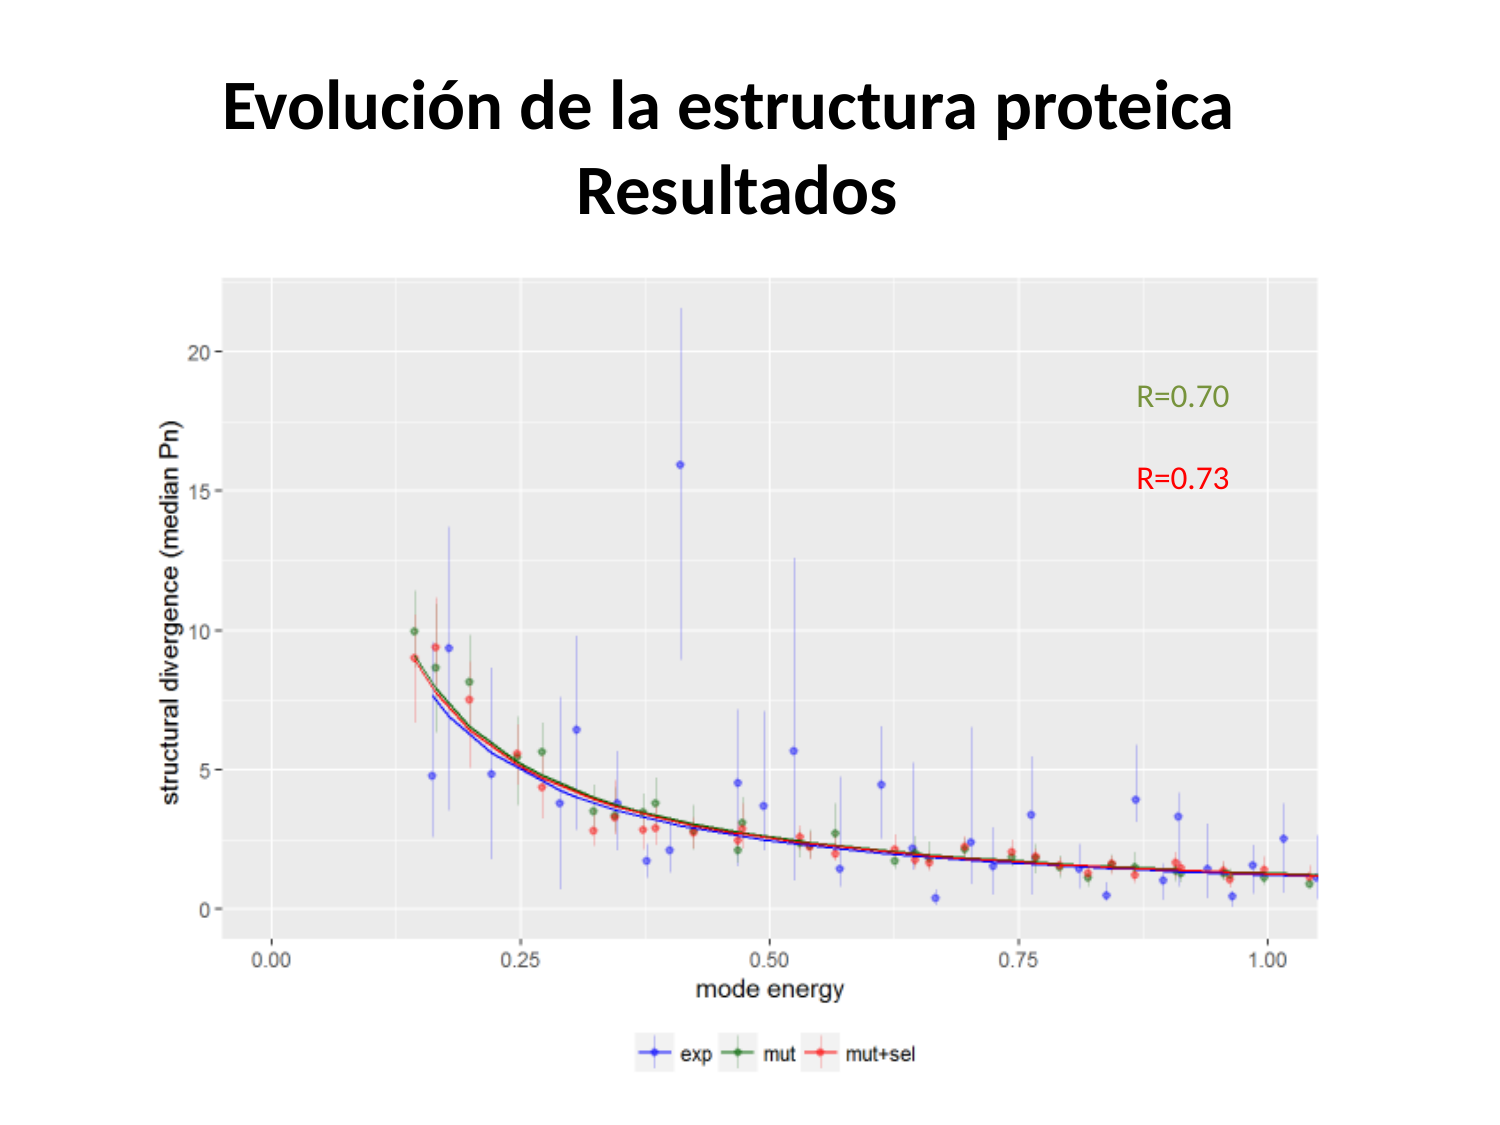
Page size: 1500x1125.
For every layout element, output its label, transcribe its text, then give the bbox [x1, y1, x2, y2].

title Evolución de la estructura proteica Resultados [0, 49, 1459, 238]
picture [111, 255, 1341, 1089]
